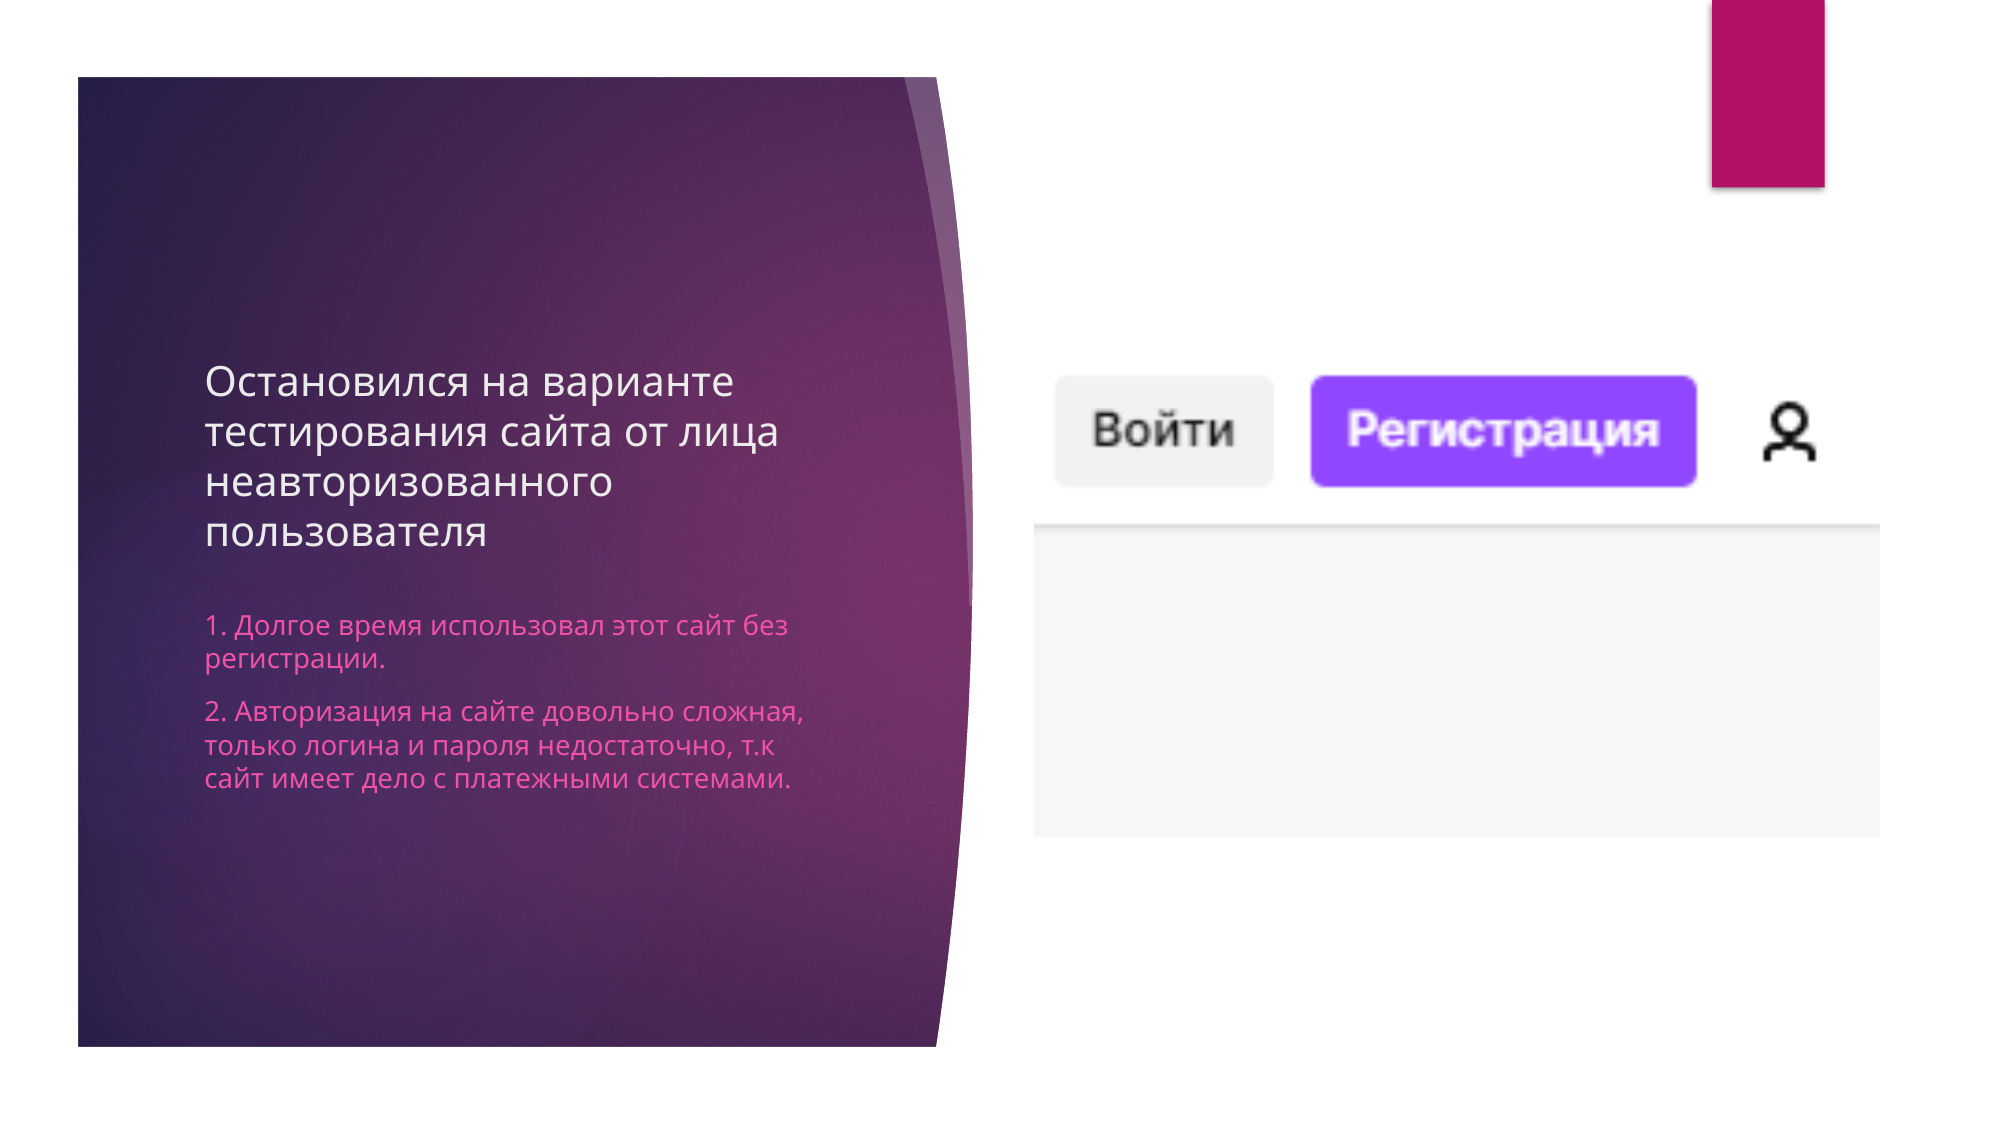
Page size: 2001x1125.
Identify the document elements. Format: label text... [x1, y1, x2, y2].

picture [1033, 340, 1880, 838]
list 1. Долгое время использовал этот сайт без регистрации. 2. Авторизация на сайте довольно сложная, только логина и пароля недостаточно, т.к сайт имеет дело с платежными системами. [189, 600, 823, 825]
title Остановился на варианте тестирования сайта от лица неавторизованного пользователя [189, 277, 824, 563]
